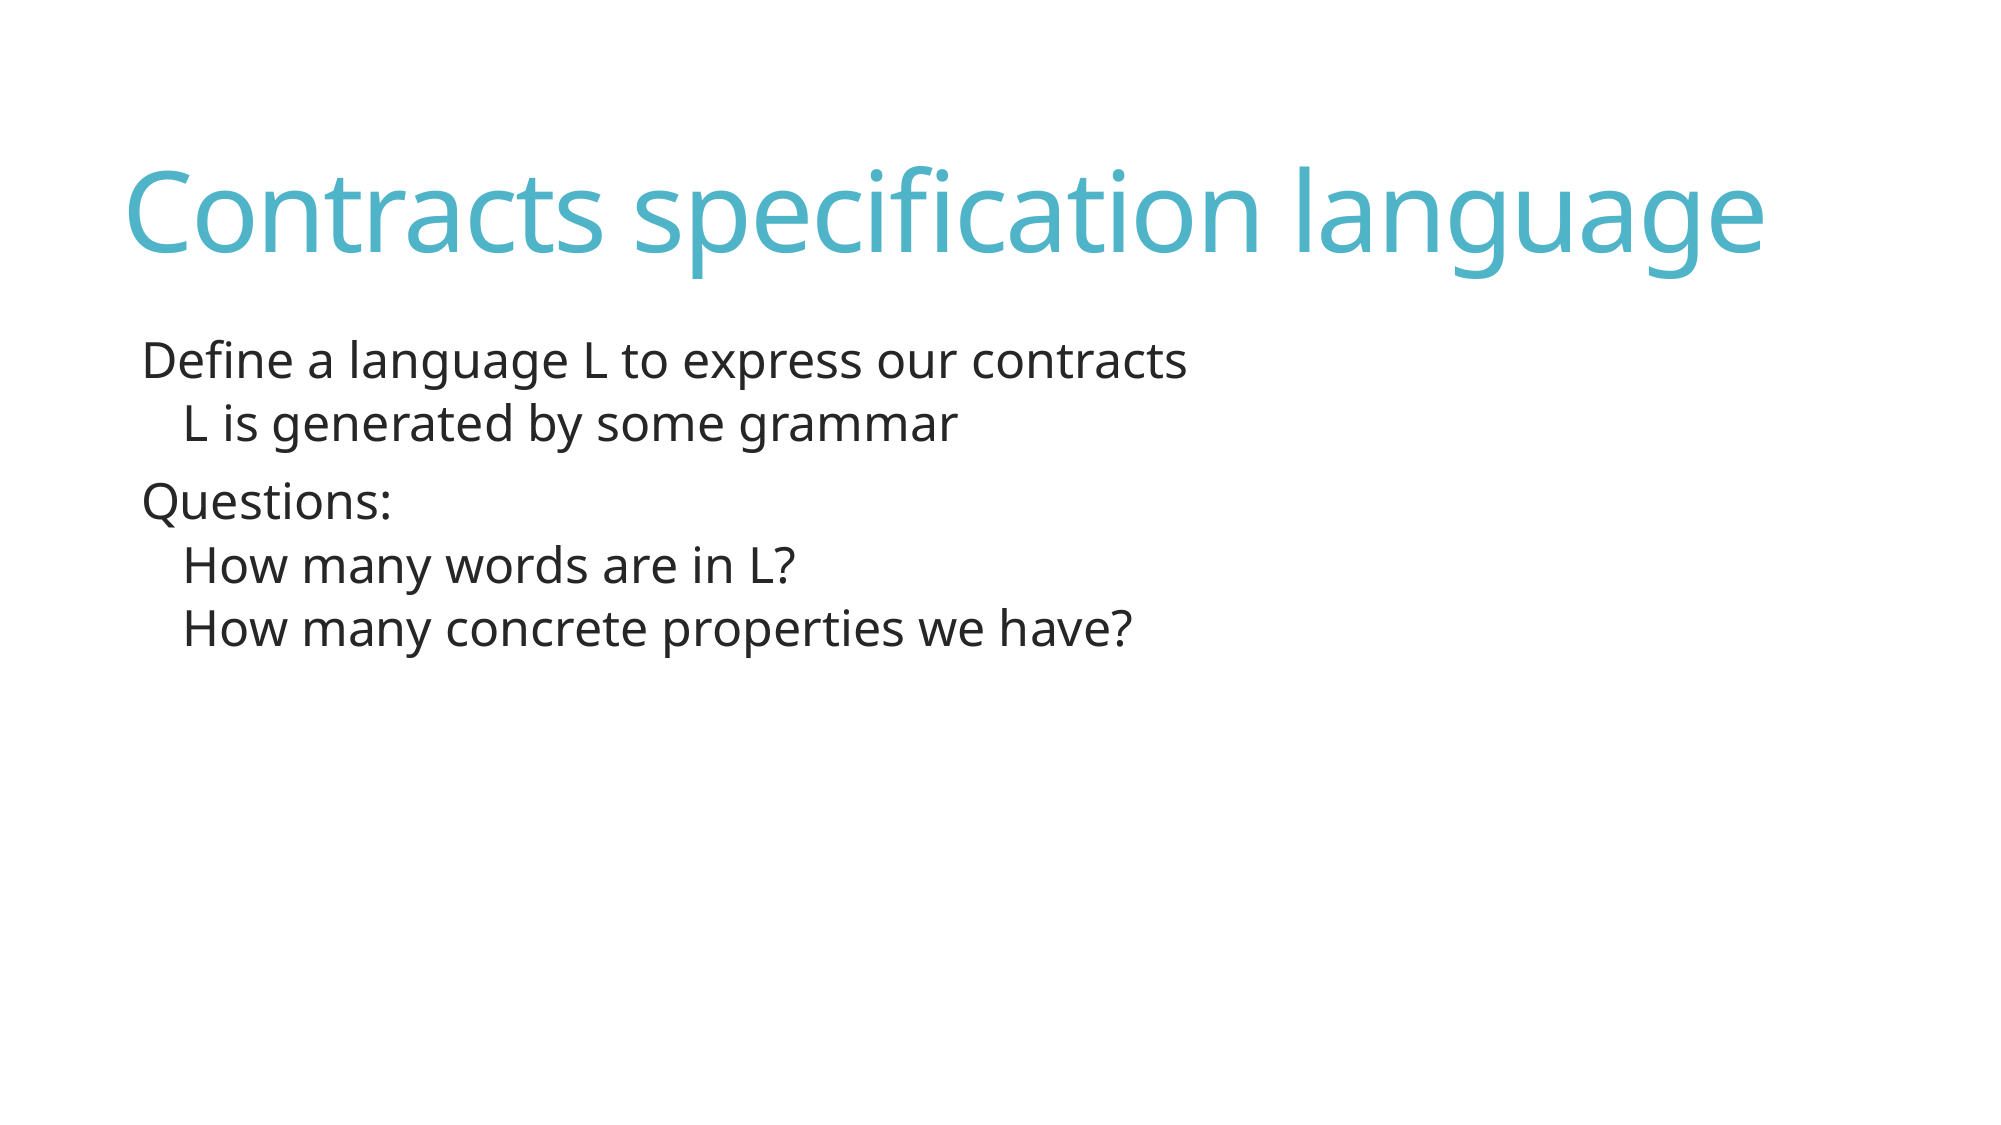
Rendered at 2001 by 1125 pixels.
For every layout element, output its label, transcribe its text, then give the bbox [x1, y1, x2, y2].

list Define a language L to express our contracts L is generated by some grammar Questions: How many words are in L? How many concrete properties we have? [111, 329, 1876, 948]
title Contracts specification language [107, 81, 1875, 354]
